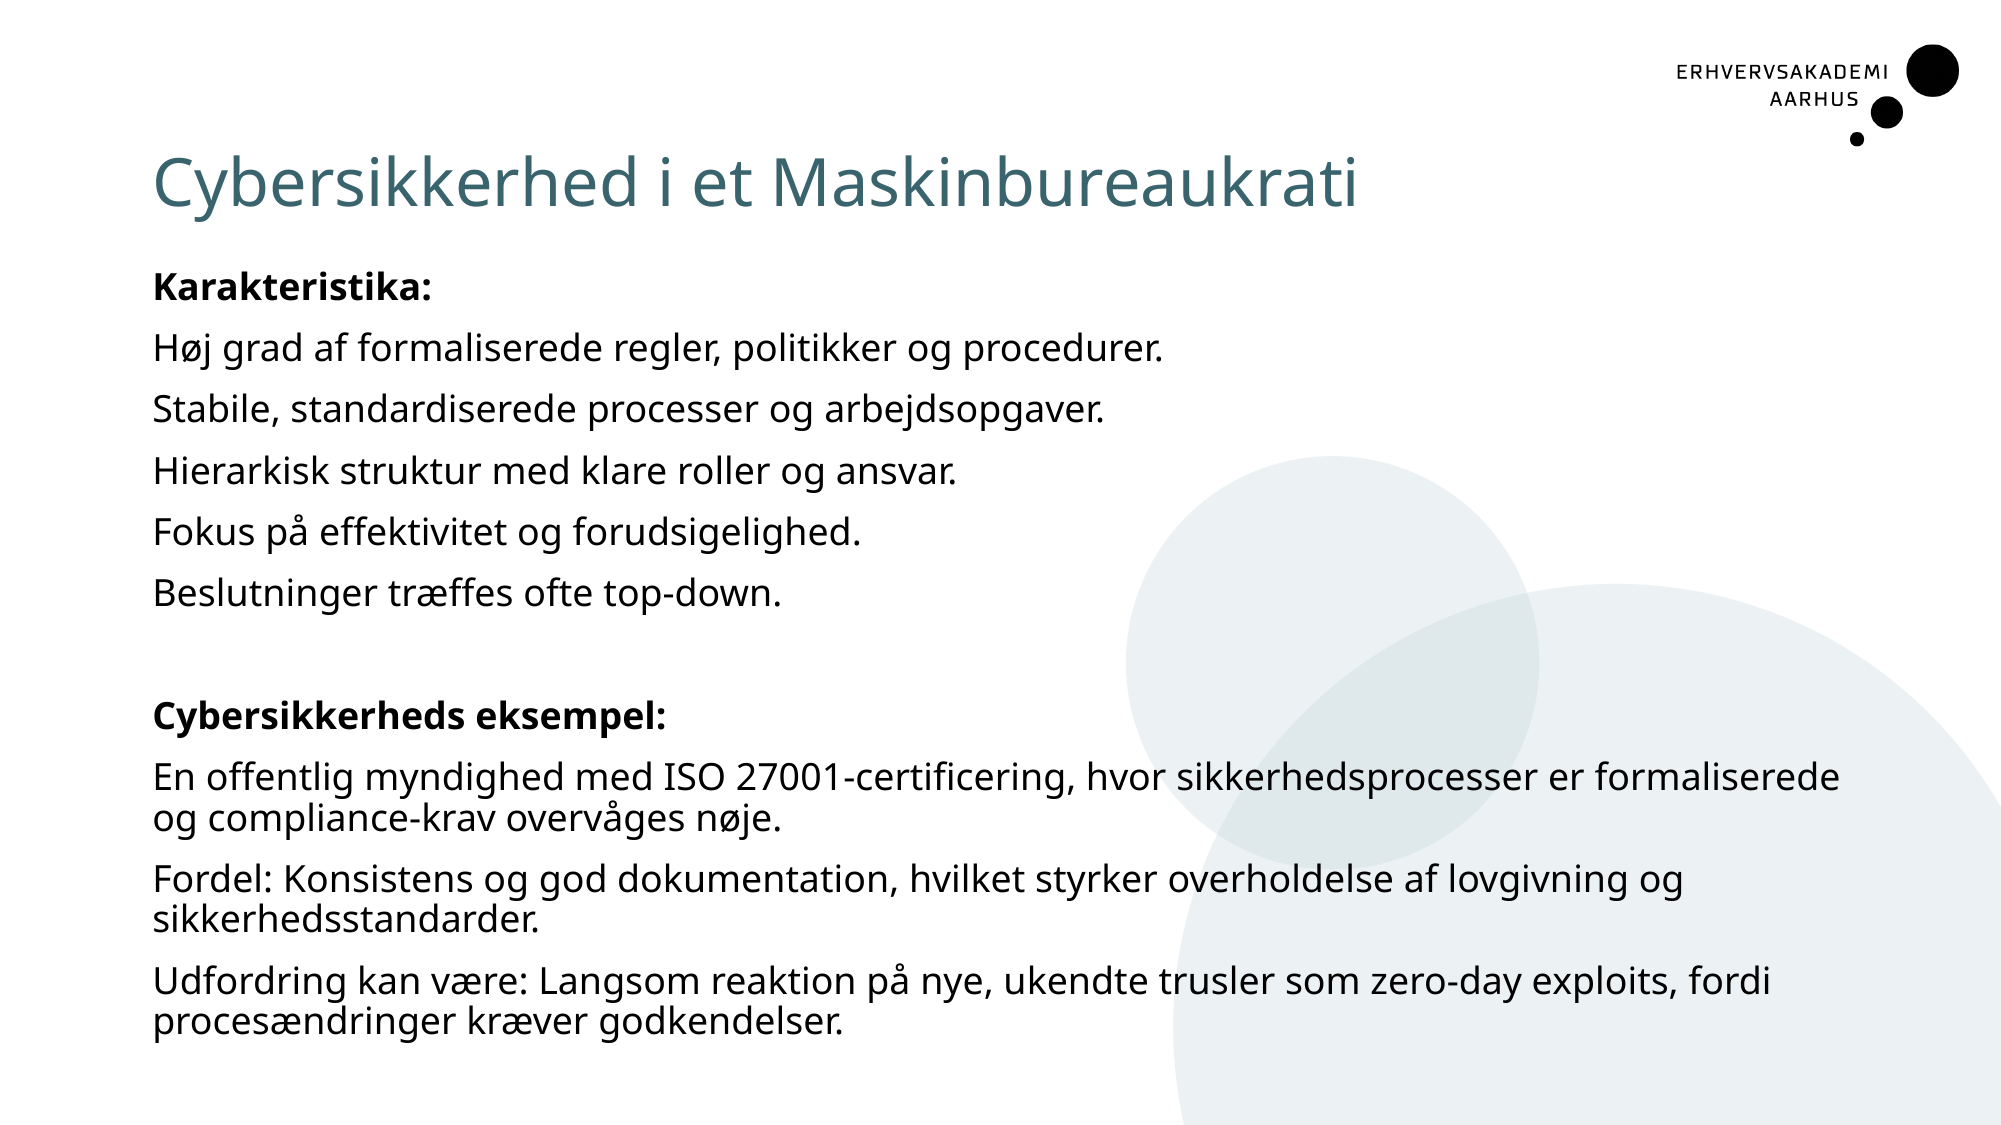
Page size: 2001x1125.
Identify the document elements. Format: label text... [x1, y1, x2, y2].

list Karakteristika: Høj grad af formaliserede regler, politikker og procedurer. Stabile, standardiserede processer og arbejdsopgaver. Hierarkisk struktur med klare roller og ansvar. Fokus på effektivitet og forudsigelighed. Beslutninger træffes ofte top-down. Cybersikkerheds eksempel: En offentlig myndighed med ISO 27001-certificering, hvor sikkerhedsprocesser er formaliserede og compliance-krav overvåges nøje. Fordel: Konsistens og god dokumentation, hvilket styrker overholdelse af lovgivning og sikkerhedsstandarder. Udfordring kan være: Langsom reaktion på nye, ukendte trusler som zero-day exploits, fordi procesændringer kræver godkendelser. [137, 260, 1863, 983]
picture [1666, 38, 1965, 151]
title Cybersikkerhed i et Maskinbureaukrati [137, 109, 1863, 260]
